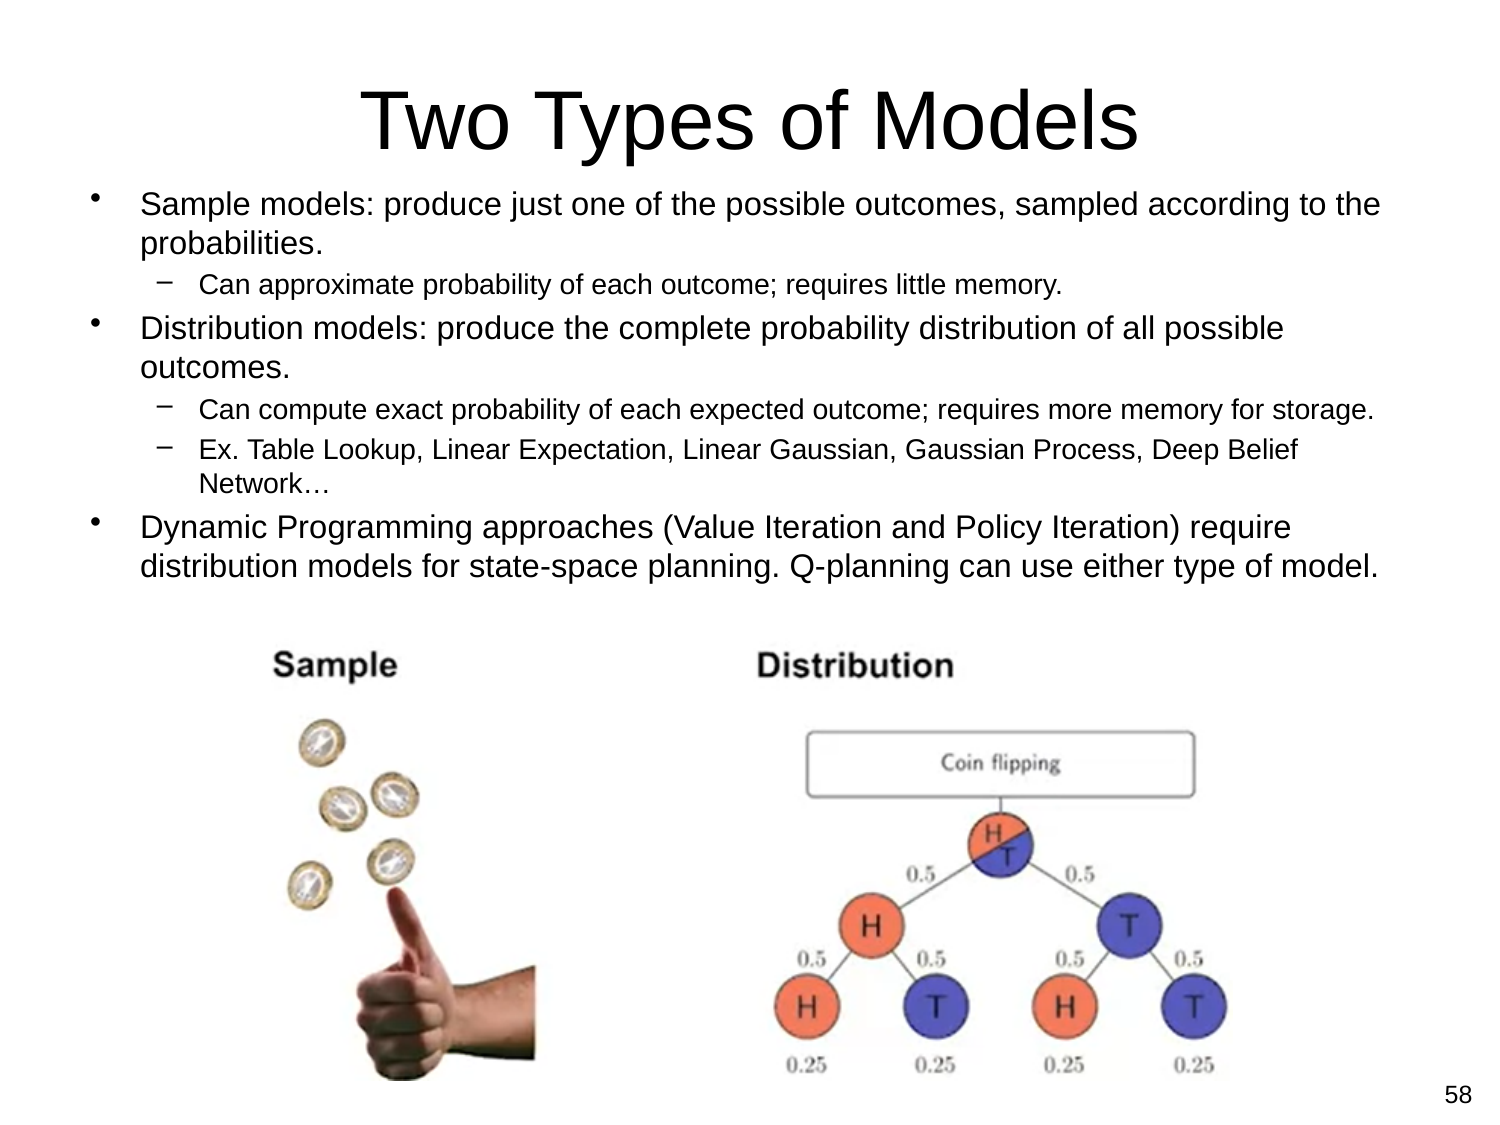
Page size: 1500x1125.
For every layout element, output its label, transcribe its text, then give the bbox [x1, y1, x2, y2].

title Two Types of Models [74, 44, 1426, 174]
picture [267, 637, 1233, 1081]
slide_number 58 [1137, 1070, 1488, 1112]
list Sample models: produce just one of the possible outcomes, sampled according to the probabilities. Can approximate probability of each outcome; requires little memory. Distribution models: produce the complete probability distribution of all possible outcomes. Can compute exact probability of each expected outcome; requires more memory for storage. Ex. Table Lookup, Linear Expectation, Linear Gaussian, Gaussian Process, Deep Belief Network… Dynamic Programming approaches (Value Iteration and Policy Iteration) require distribution models for state-space planning. Q-planning can use either type of model. [74, 174, 1426, 638]
